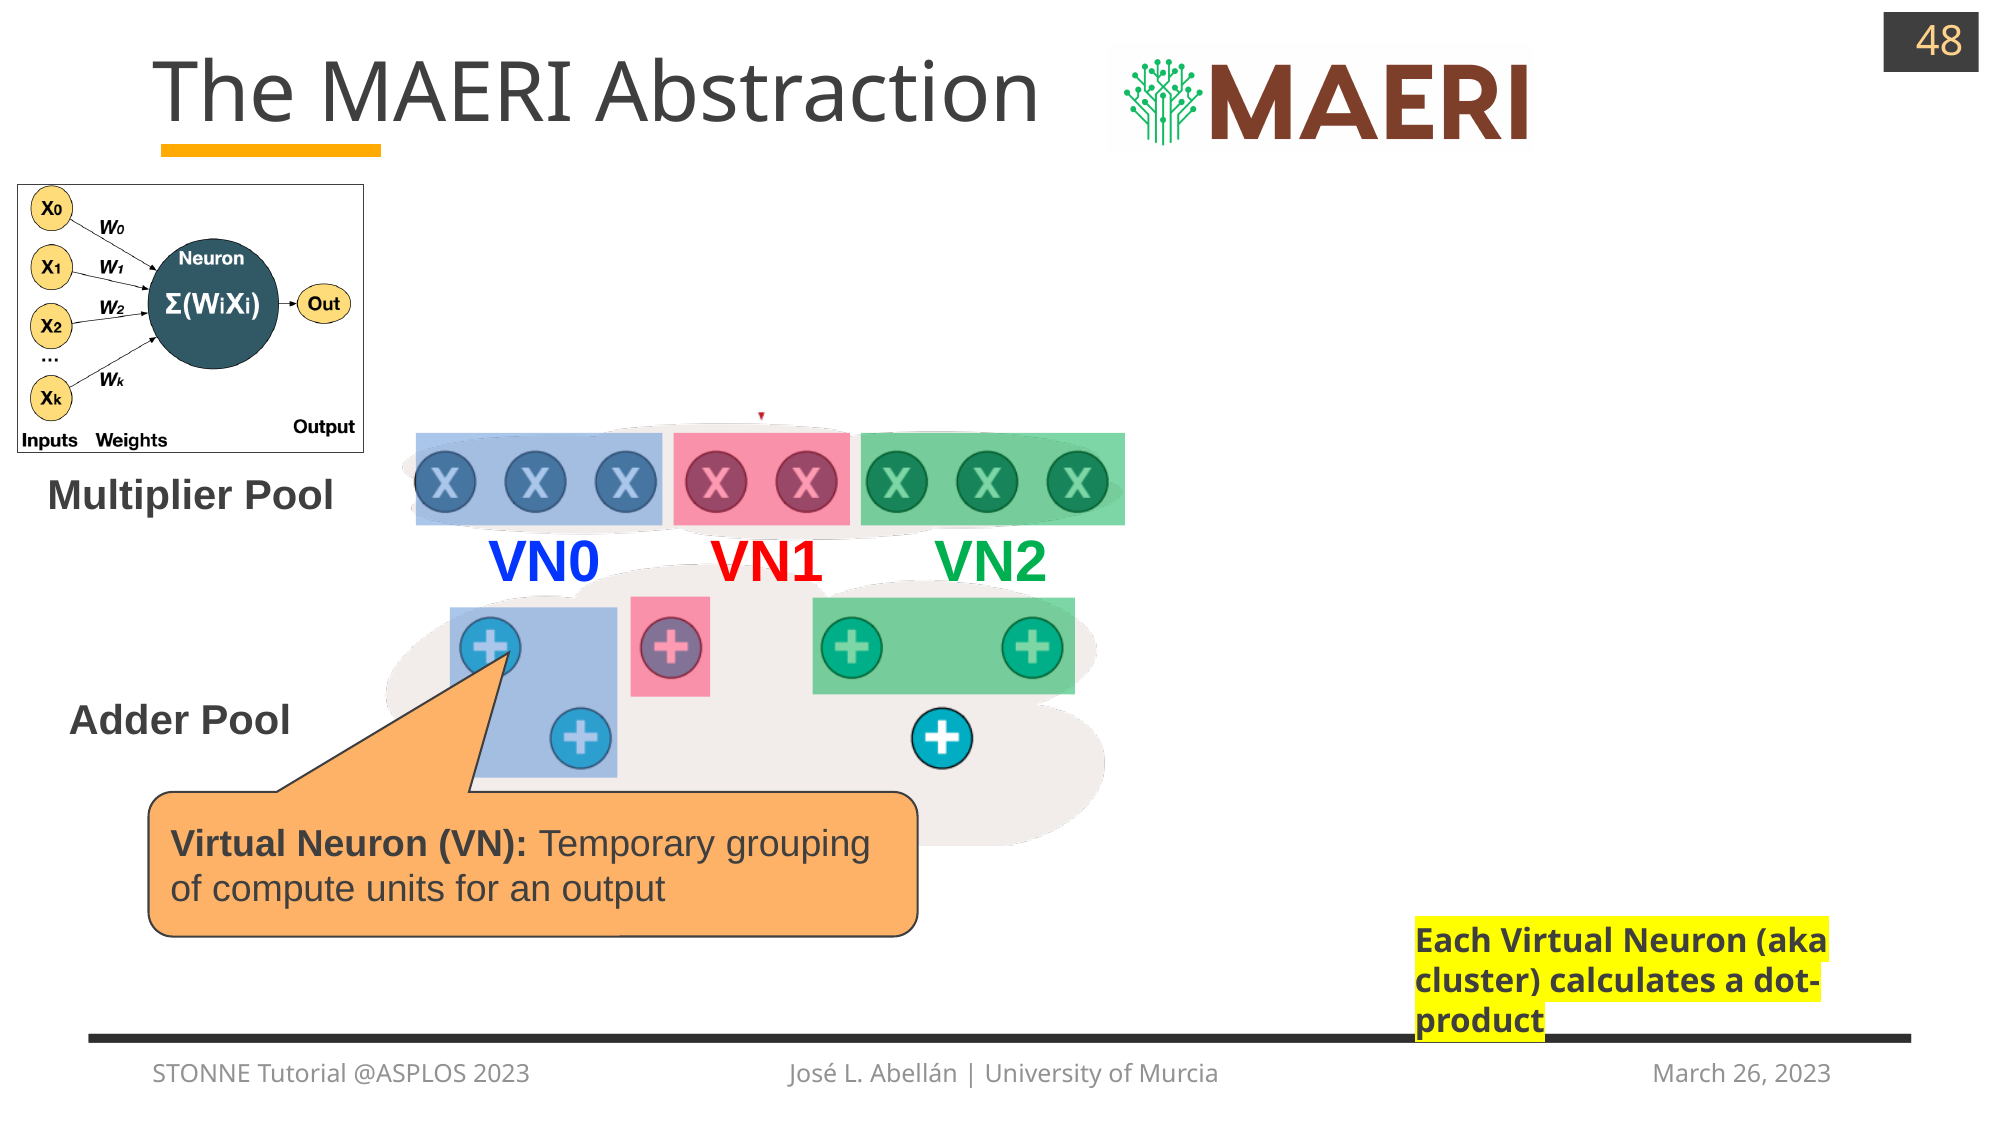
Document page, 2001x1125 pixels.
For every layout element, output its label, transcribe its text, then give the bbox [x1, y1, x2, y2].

text_box Adder Pool [53, 685, 355, 751]
text_box Virtual Neuron (VN): Temporary grouping of compute units for an output [147, 743, 355, 938]
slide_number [1637, 1042, 1979, 1103]
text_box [812, 432, 1125, 695]
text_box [415, 432, 663, 778]
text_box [424, 237, 1363, 1021]
footer STONNE Tutorial @ASPLOS 2023 José L. Abellán | University of Murcia [137, 1042, 1364, 1103]
text_box Each Virtual Neuron (aka cluster) calculates a dot-product [1399, 911, 1963, 1046]
picture [17, 184, 424, 997]
title The MAERI Abstraction [137, 42, 1863, 151]
picture [1107, 43, 1533, 152]
text_box Multiplier Pool [32, 460, 355, 525]
slide_number 48 [1883, 12, 1979, 72]
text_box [630, 432, 858, 697]
